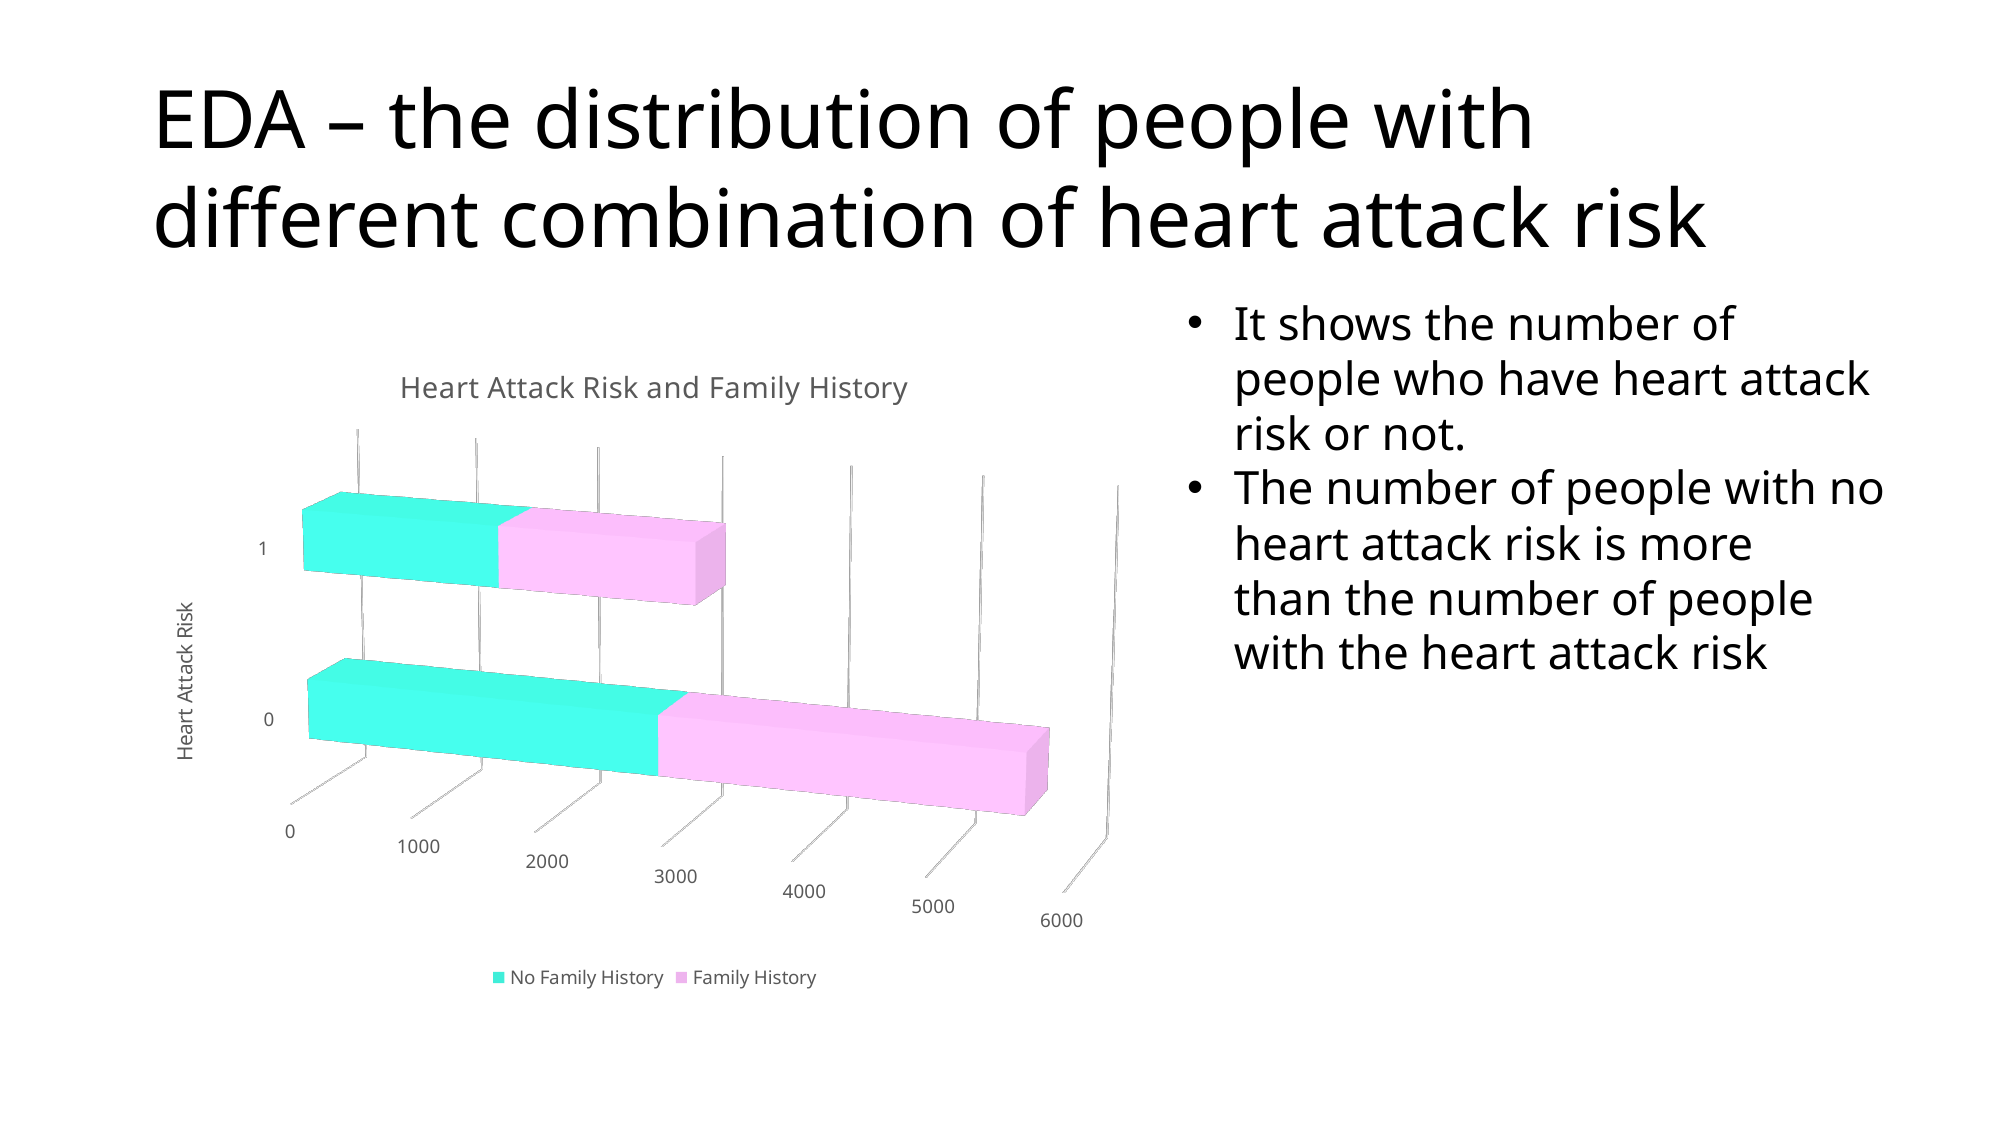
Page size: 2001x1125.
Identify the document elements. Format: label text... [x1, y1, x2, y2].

text_box It shows the number of people who have heart attack risk or not. The number of people with no heart attack risk is more than the number of people with the heart attack risk [1172, 286, 1905, 737]
chart [136, 336, 1173, 998]
title EDA – the distribution of people with different combination of heart attack risk [137, 59, 1863, 278]
